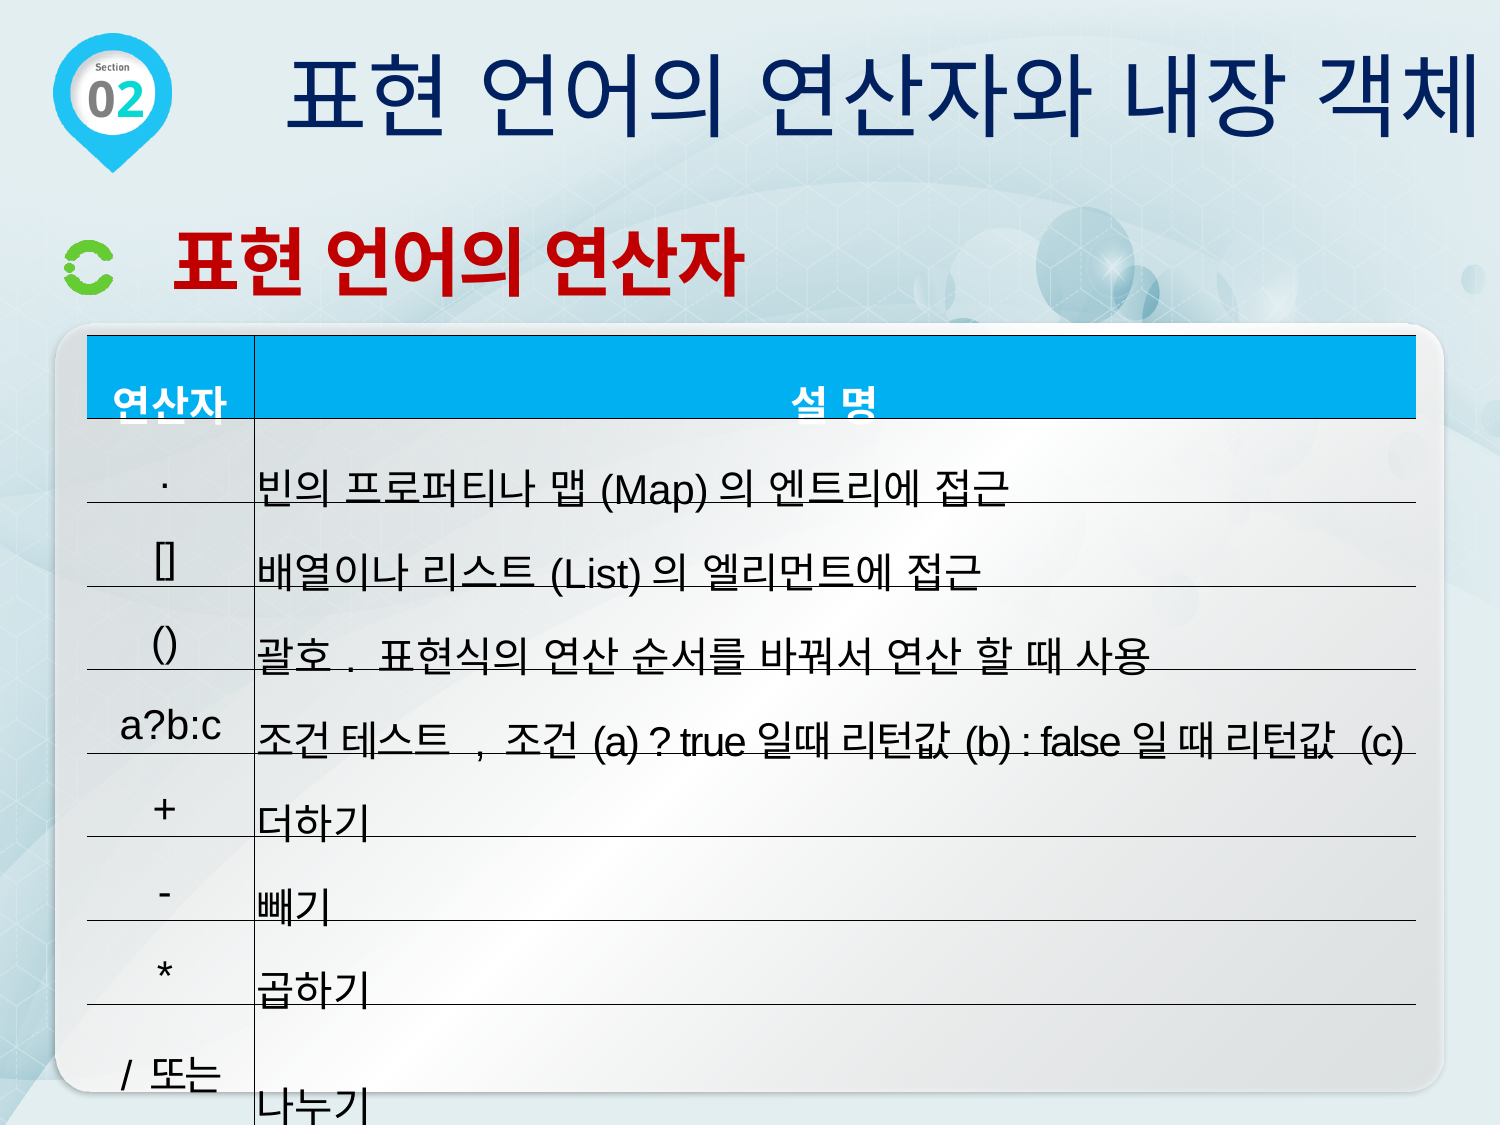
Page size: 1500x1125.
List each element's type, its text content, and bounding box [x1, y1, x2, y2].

table_cell 조건 테스트 , 조건(a) ? true일때 리턴값(b) : false일 때 리턴값 (c) [255, 670, 1416, 753]
text_box [53, 321, 1446, 1093]
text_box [52, 33, 172, 173]
table_cell () [87, 587, 254, 669]
table_cell [] [87, 503, 254, 586]
table_cell 빈의 프로퍼티나 맵(Map)의 엔트리에 접근 [255, 419, 1416, 502]
table_cell 괄호. 표현식의 연산 순서를 바꿔서 연산 할 때 사용 [255, 587, 1416, 669]
title 표현 언어의 연산자와 내장 객체 [0, 0, 1500, 188]
table_cell 곱하기 [255, 921, 1416, 1004]
table_cell 더하기 [255, 754, 1416, 836]
table_cell / 또는 div [87, 1005, 254, 1125]
table_header 연산자 [87, 336, 254, 418]
picture [64, 240, 113, 295]
table_header 설 명 [255, 336, 1416, 418]
table_cell * [87, 921, 254, 1004]
table_cell 빼기 [255, 837, 1416, 920]
text_box 표현 언어의 연산자 [156, 208, 762, 313]
table_cell + [87, 754, 254, 836]
table_cell - [87, 837, 254, 920]
table_cell . [87, 419, 254, 502]
table_cell a?b:c [87, 670, 254, 753]
table_cell 배열이나 리스트(List)의 엘리먼트에 접근 [255, 503, 1416, 586]
table_cell 나누기 [255, 1005, 1416, 1125]
